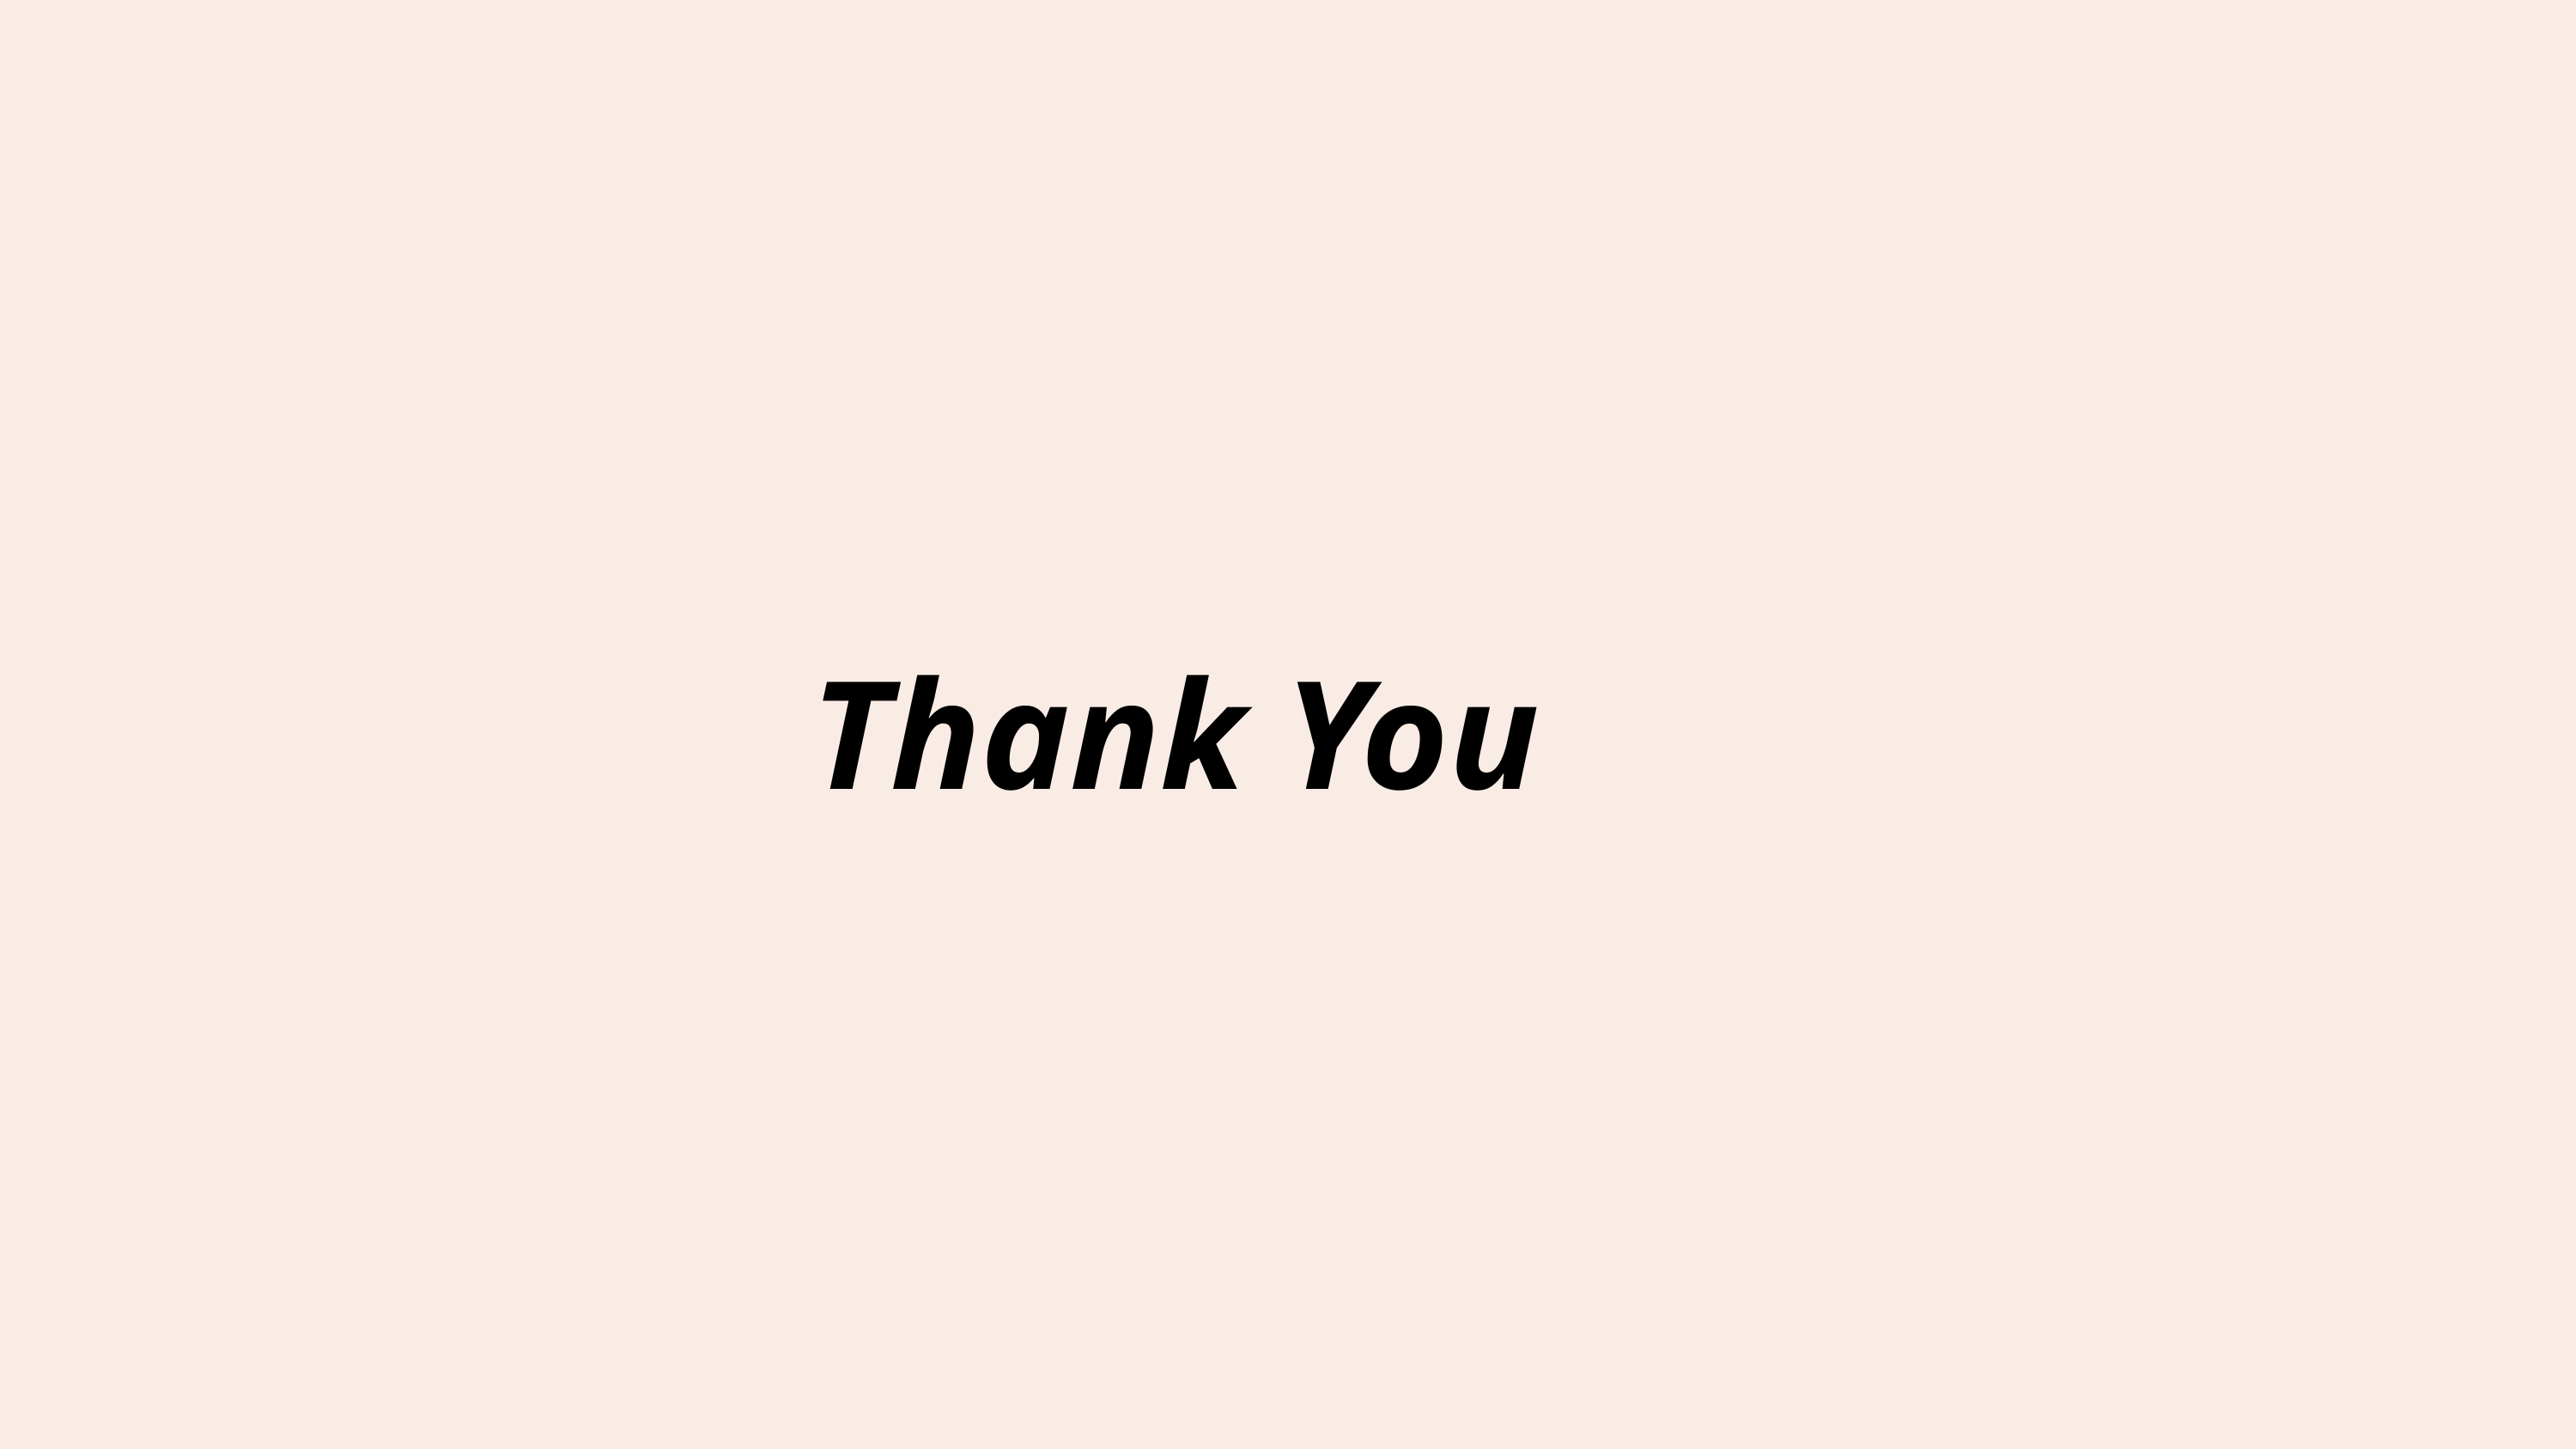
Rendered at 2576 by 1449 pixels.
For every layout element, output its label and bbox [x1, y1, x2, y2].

text_box [0, 0, 2576, 1449]
